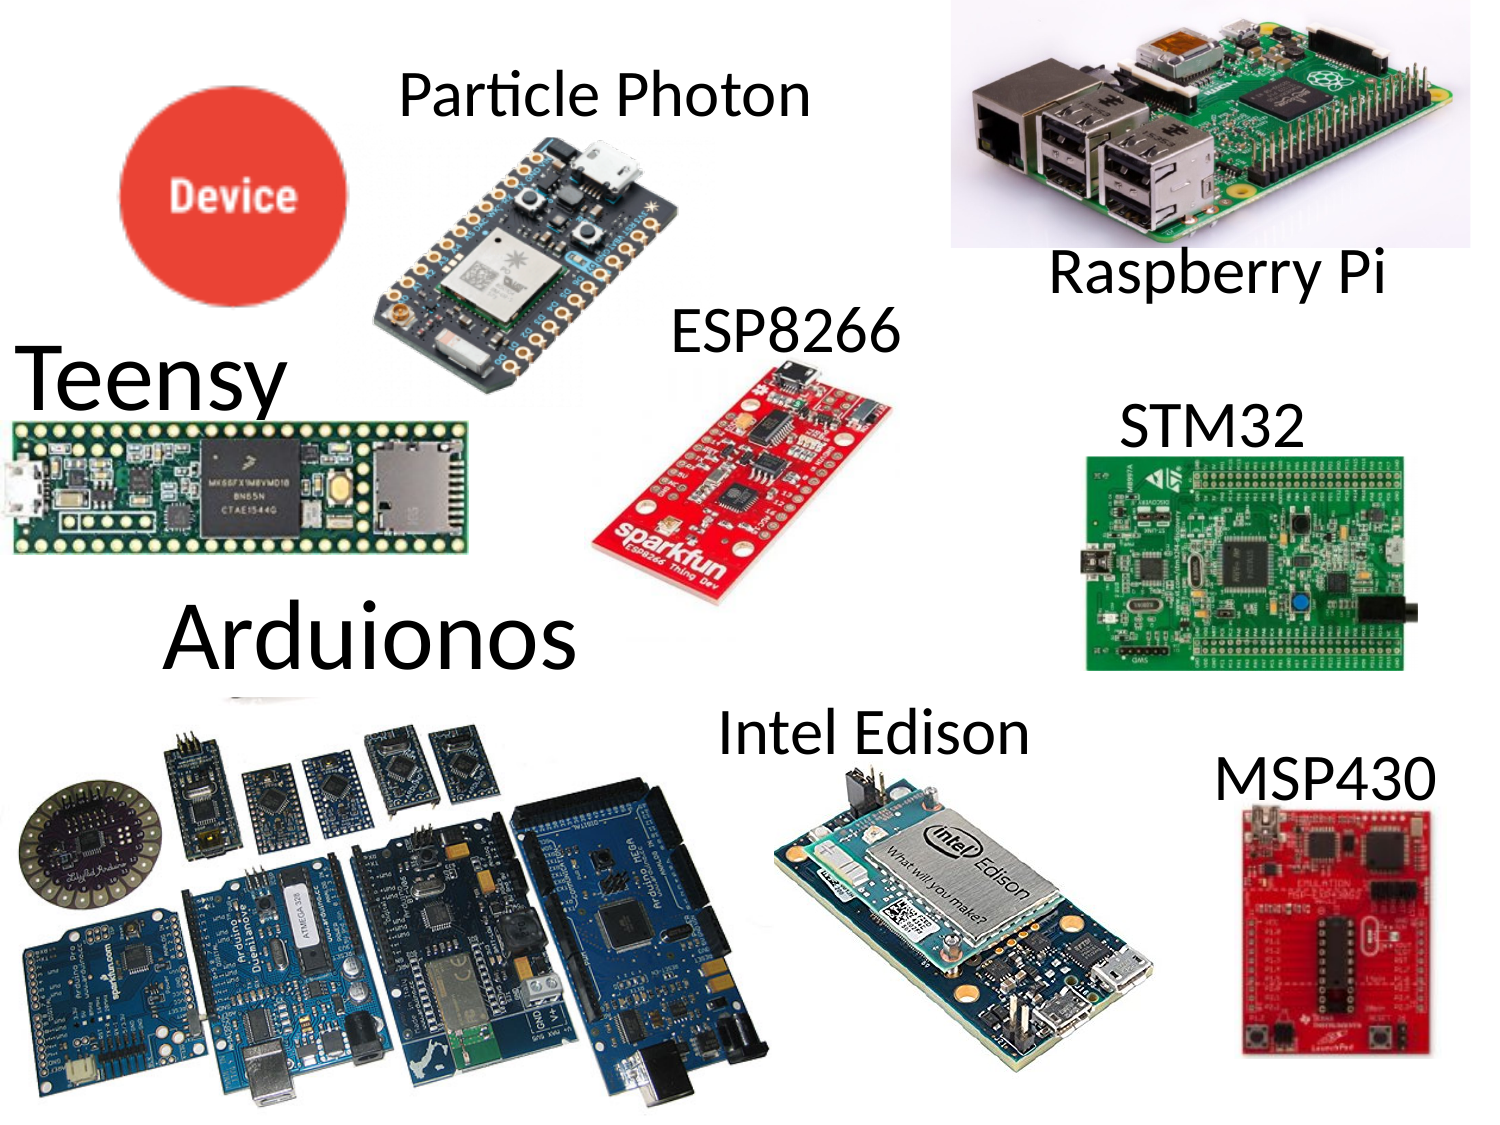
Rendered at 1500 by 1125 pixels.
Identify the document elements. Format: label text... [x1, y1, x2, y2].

text_box Teensy [0, 302, 491, 438]
text_box Particle Photon [383, 42, 874, 138]
picture [0, 54, 1417, 1125]
text_box Raspberry Pi [1033, 257, 1453, 315]
text_box Intel Edison [777, 680, 1122, 721]
text_box MSP430 [1198, 726, 1459, 822]
picture [950, 0, 1471, 249]
picture [1233, 798, 1448, 1059]
text_box STM32 [1104, 373, 1365, 469]
text_box ESP8266 [719, 278, 939, 374]
